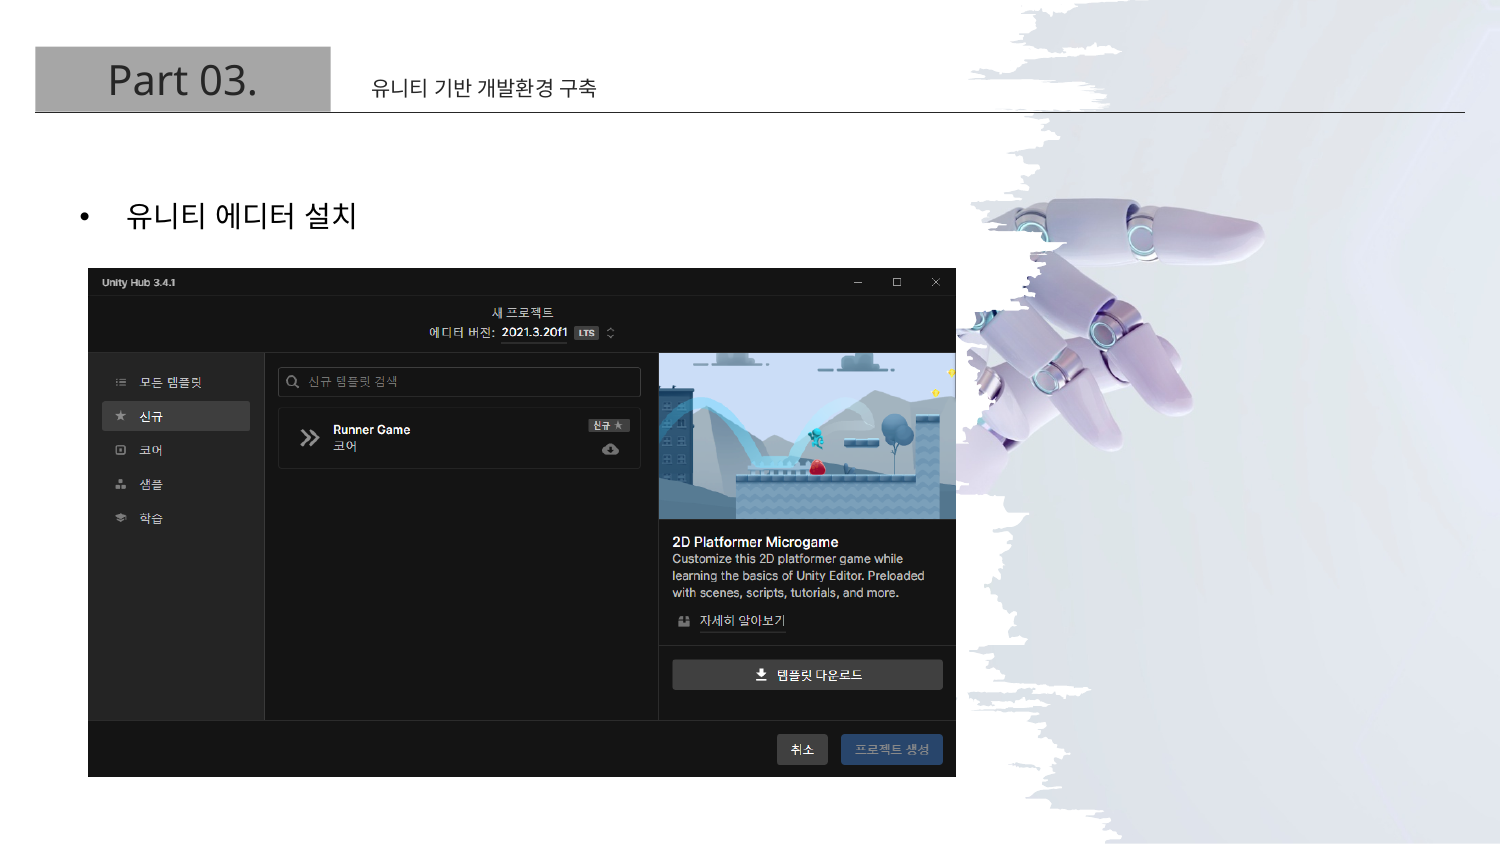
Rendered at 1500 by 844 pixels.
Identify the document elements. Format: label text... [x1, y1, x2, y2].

text_box 유니티 기반 개발환경 구축 [330, 68, 639, 109]
picture [88, 0, 1500, 844]
text_box Part 03. [35, 46, 331, 111]
text_box 유니티 에디터 설치 [64, 173, 850, 241]
